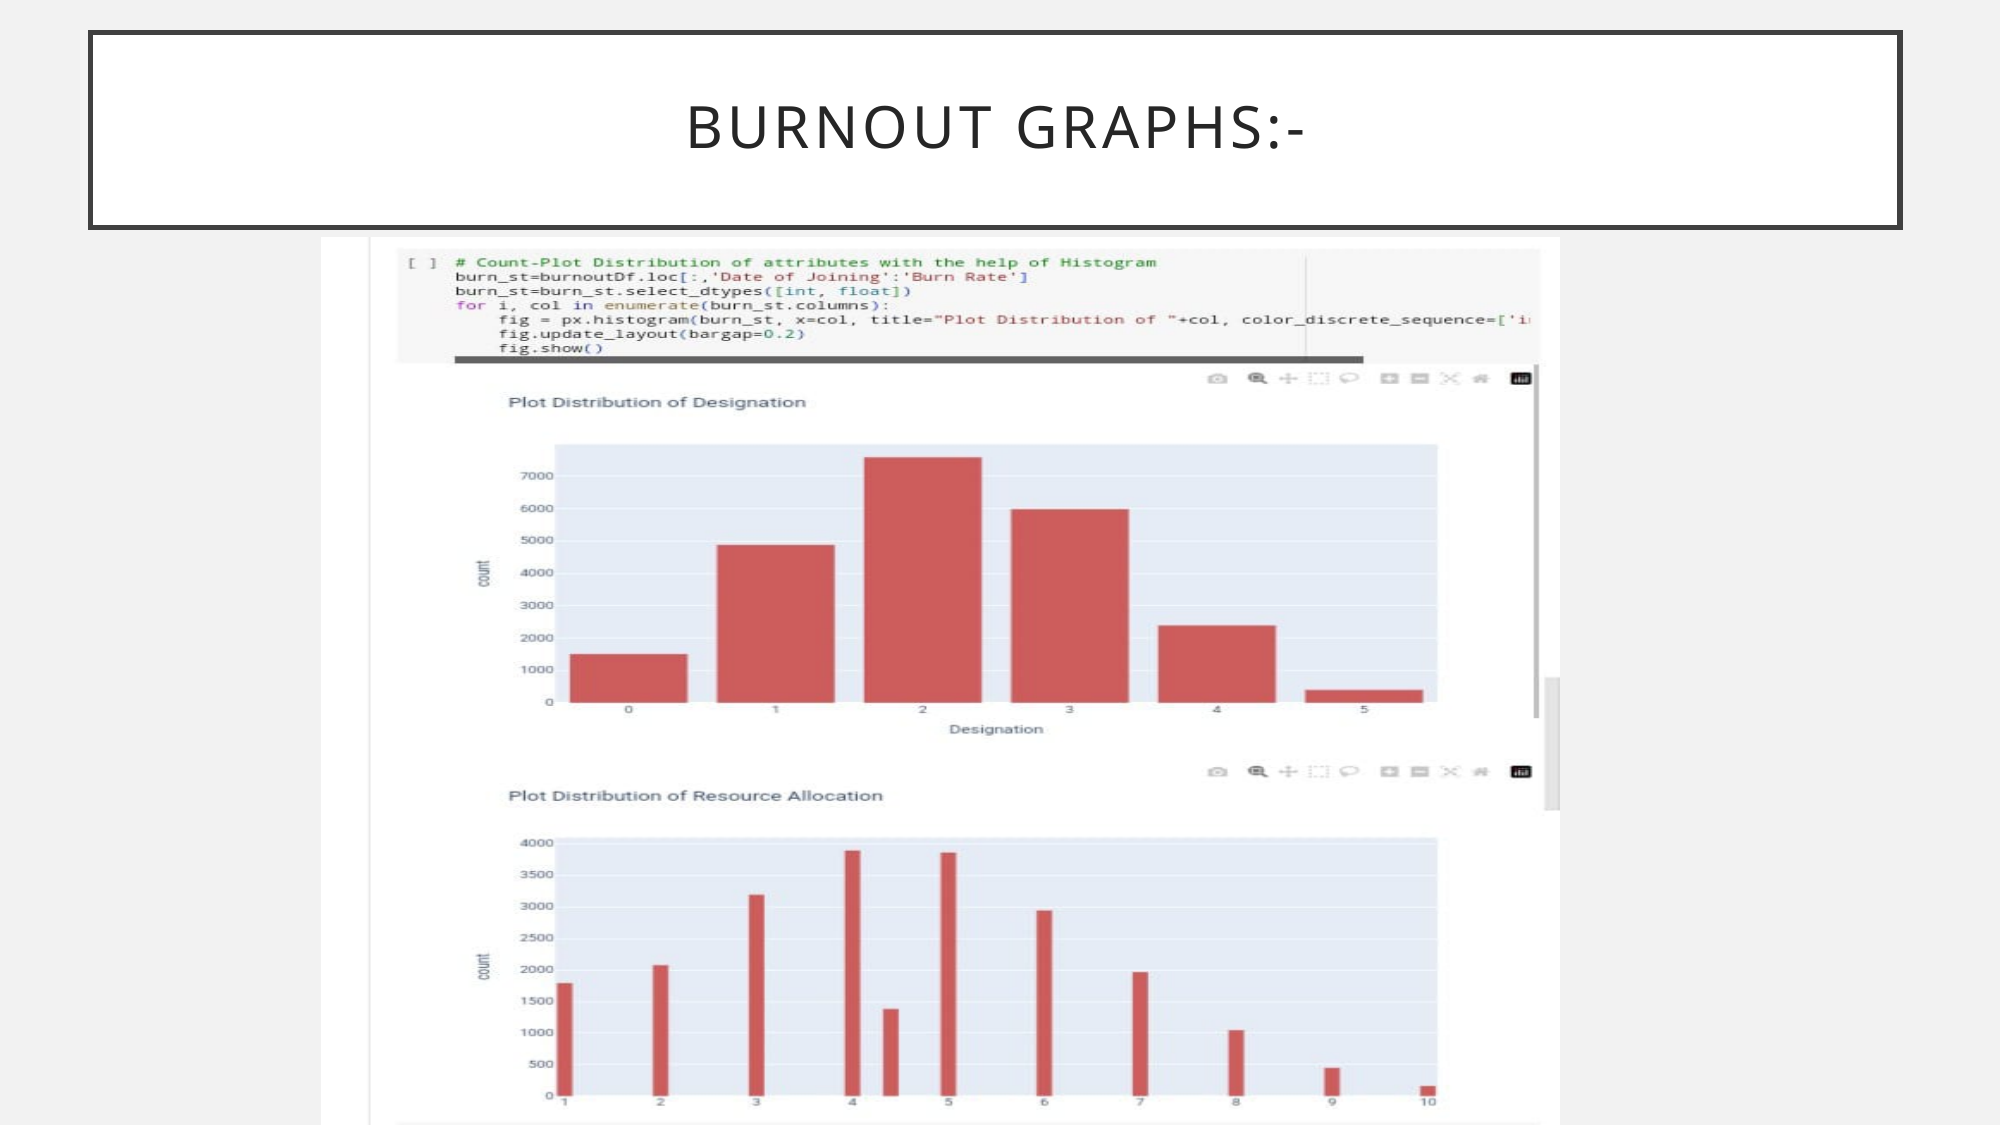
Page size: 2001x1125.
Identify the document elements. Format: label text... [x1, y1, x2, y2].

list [320, 237, 1560, 1125]
title Burnout graphs:- [88, 30, 1903, 230]
